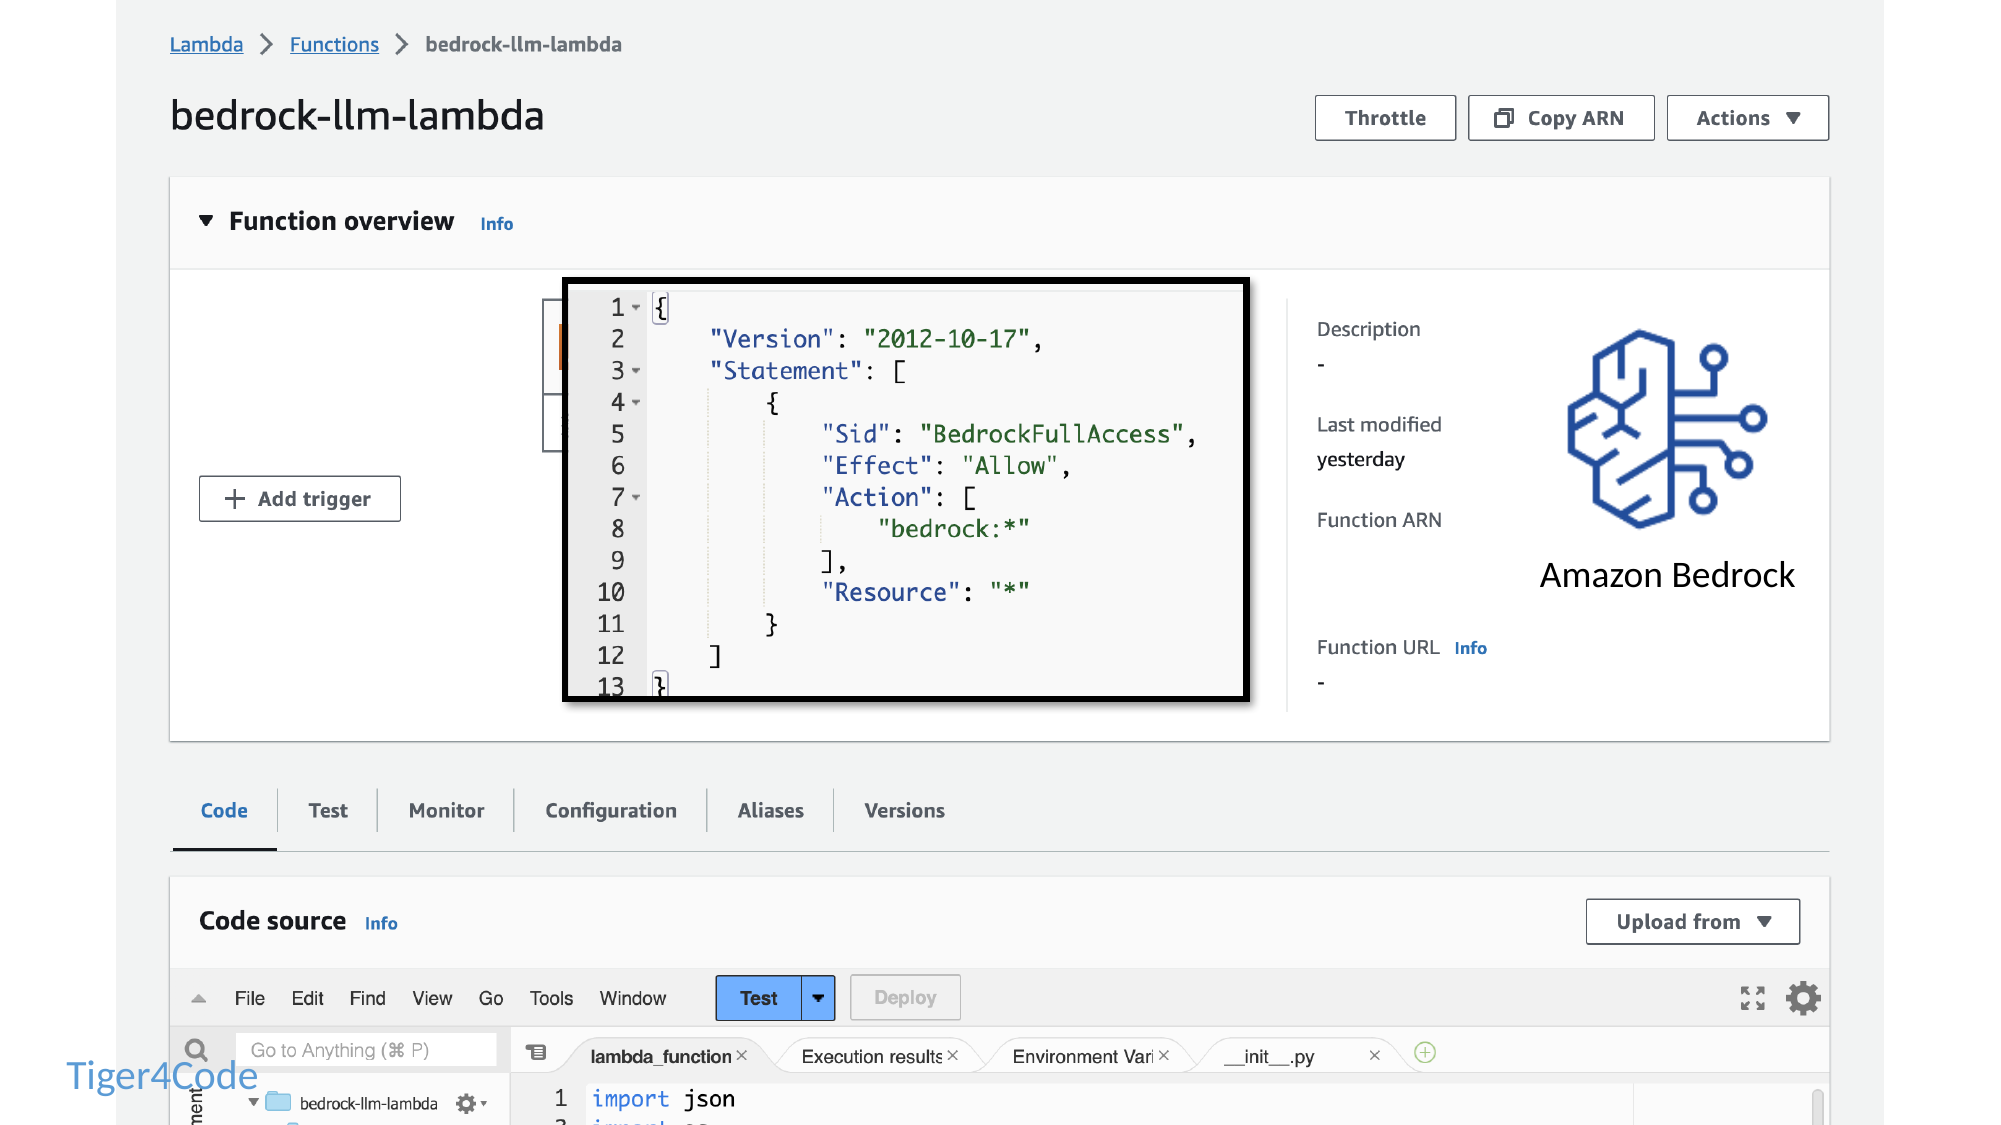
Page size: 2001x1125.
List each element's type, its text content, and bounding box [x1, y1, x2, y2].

picture [568, 283, 1244, 697]
text_box Tiger4Code [0, 1040, 116, 1106]
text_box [116, 0, 1884, 1125]
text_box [1523, 313, 1813, 603]
